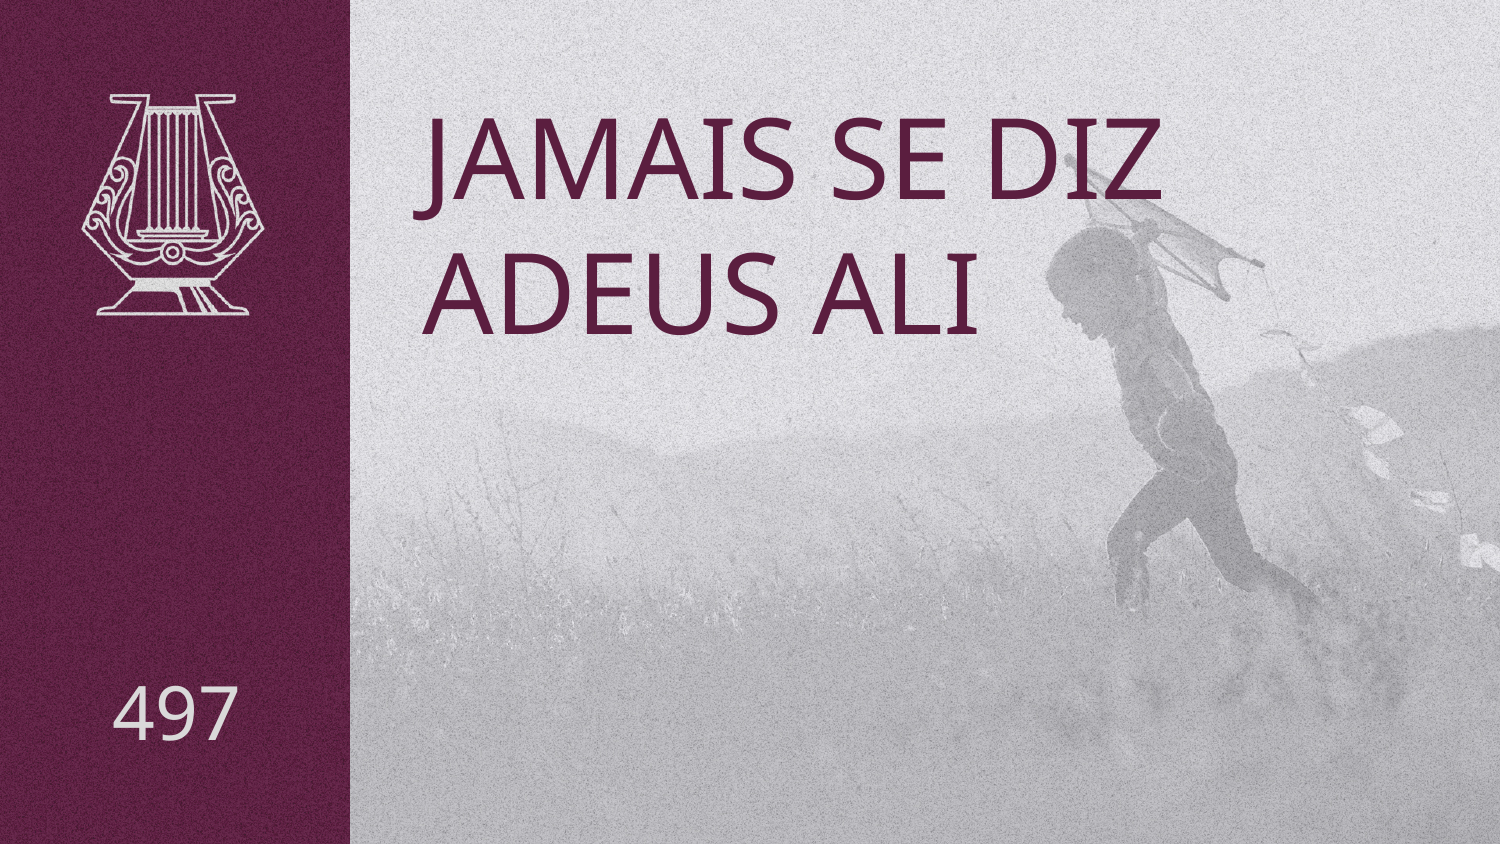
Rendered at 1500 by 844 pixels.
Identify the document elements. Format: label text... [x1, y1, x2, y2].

title JAMAIS SE DIZ ADEUS ALI [407, 79, 1447, 777]
picture [0, 0, 1500, 844]
list 497 [76, 658, 278, 765]
